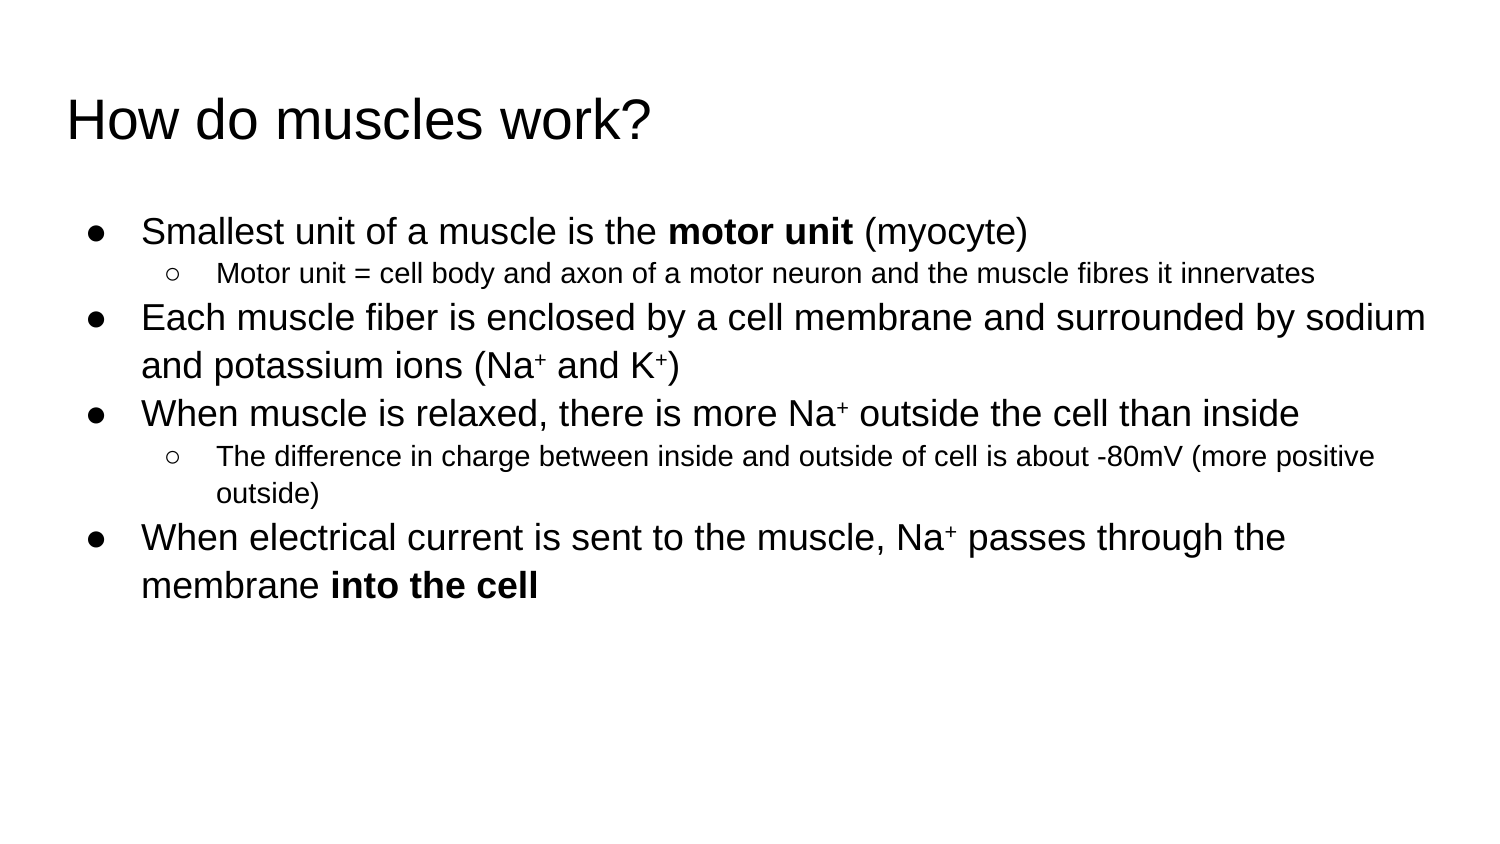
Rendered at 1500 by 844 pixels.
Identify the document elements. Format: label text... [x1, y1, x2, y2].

list Smallest unit of a muscle is the motor unit (myocyte) Motor unit = cell body and axon of a motor neuron and the muscle fibres it innervates Each muscle fiber is enclosed by a cell membrane and surrounded by sodium and potassium ions (Na+ and K+) When muscle is relaxed, there is more Na+ outside the cell than inside The difference in charge between inside and outside of cell is about -80mV (more positive outside) When electrical current is sent to the muscle, Na+ passes through the membrane into the cell [51, 189, 1449, 750]
title How do muscles work? [51, 72, 1449, 167]
